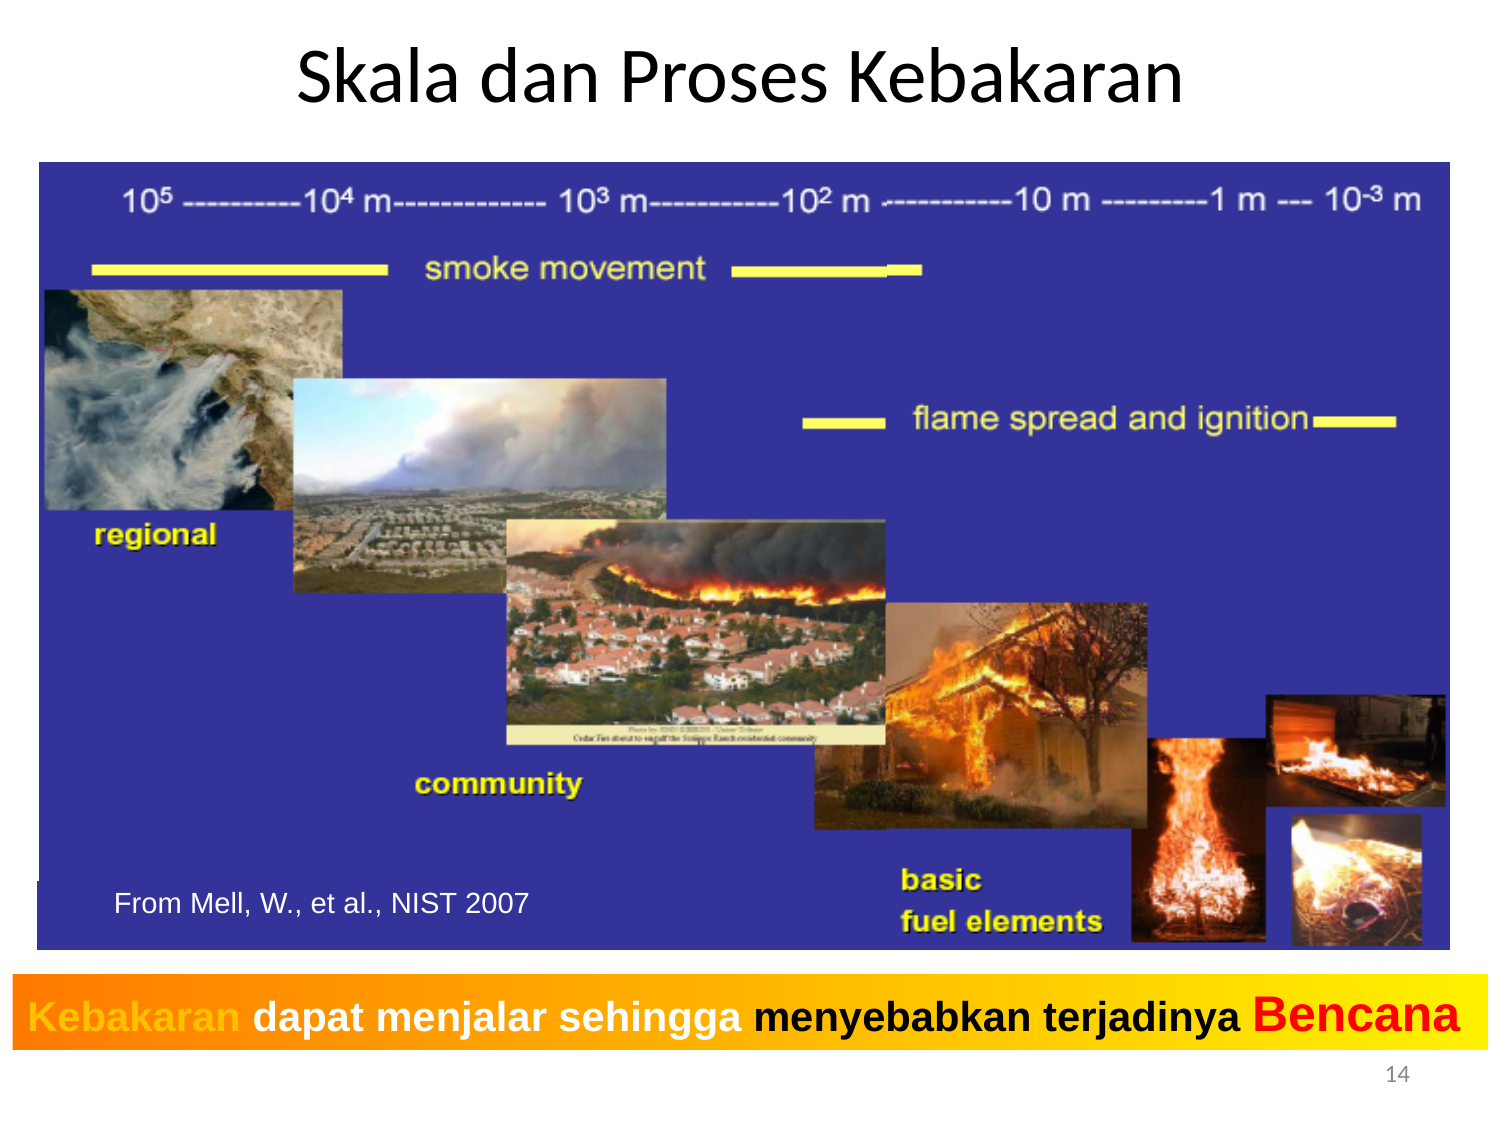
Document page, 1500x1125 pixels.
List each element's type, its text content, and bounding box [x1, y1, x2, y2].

title Skala dan Proses Kebakaran [75, 99, 1425, 160]
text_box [37, 162, 1451, 951]
slide_number 14 [1074, 1050, 1425, 1103]
text_box Kebakaran dapat menjalar sehingga menyebabkan terjadinya Bencana [12, 974, 1488, 1050]
